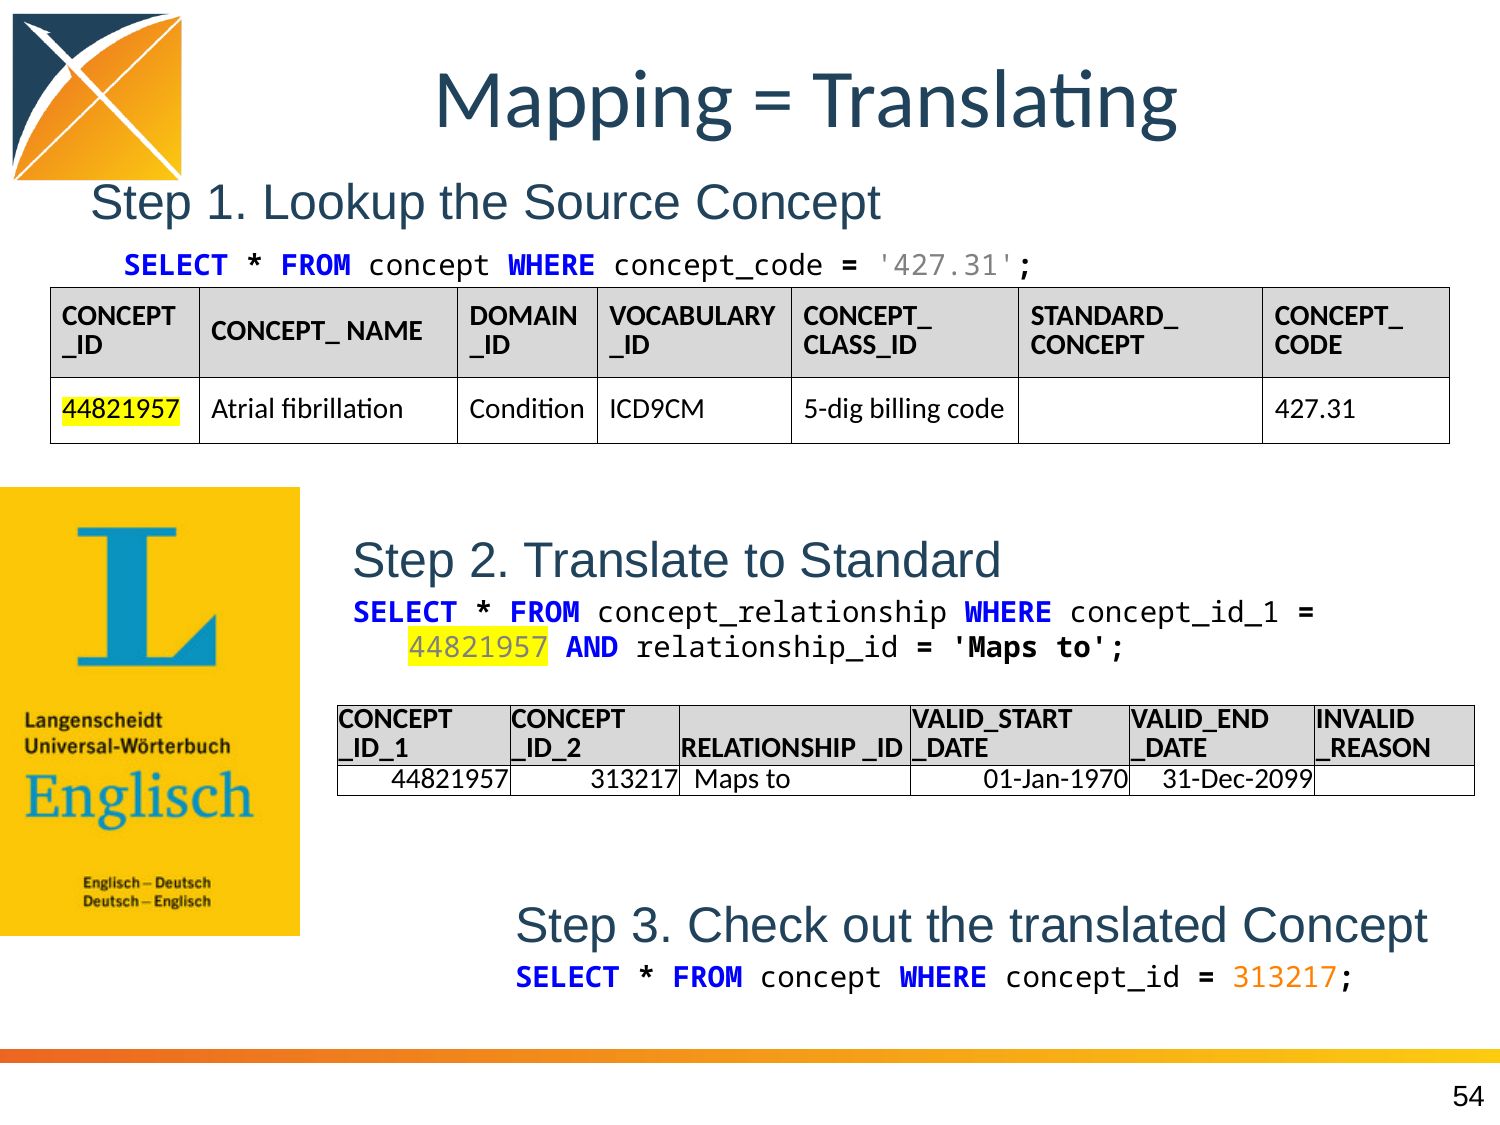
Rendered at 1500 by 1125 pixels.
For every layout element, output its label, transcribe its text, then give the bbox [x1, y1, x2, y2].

table_cell ICD9CM [598, 378, 791, 443]
table_cell Maps to [680, 766, 910, 795]
table_header CONCEPT_ CODE [1263, 288, 1449, 377]
table_cell 427.31 [1263, 378, 1449, 443]
table_cell [1315, 766, 1474, 795]
table_header CONCEPT _ID_1 [338, 736, 510, 765]
picture [0, 487, 301, 937]
table_cell 01-Jan-1970 [911, 766, 1129, 795]
table_header CONCEPT _ID [51, 288, 199, 377]
table_cell 313217 [511, 766, 679, 795]
title Mapping = Translating [187, 24, 1425, 159]
table_cell [1019, 378, 1262, 443]
table_cell Atrial fibrillation [200, 378, 457, 443]
picture [0, 0, 206, 200]
table_header CONCEPT _ID_2 [511, 736, 679, 765]
text_box Step 2. Translate to Standard SELECT * FROM concept_relationship WHERE concept_id_1 = 44821957 AND relationship_id = 'Maps to'; [337, 519, 1463, 736]
list Step 1. Lookup the Source Concept SELECT * FROM concept WHERE concept_code = '427.31'; [75, 159, 1425, 375]
slide_number 54 [1149, 1065, 1500, 1125]
table_header VALID_START _DATE [911, 736, 1129, 765]
table_cell 5-dig billing code [792, 378, 1018, 443]
table_cell 44821957 [51, 378, 199, 443]
text_box Step 3. Check out the translated Concept SELECT * FROM concept WHERE concept_id = 313217; [499, 884, 1500, 1025]
table_cell Condition [458, 378, 597, 443]
table_header INVALID _REASON [1315, 706, 1474, 765]
table_header VALID_END _DATE [1130, 736, 1314, 765]
table_cell 44821957 [338, 766, 510, 795]
table_cell 31-Dec-2099 [1130, 766, 1314, 795]
table_header RELATIONSHIP _ID [680, 736, 910, 765]
